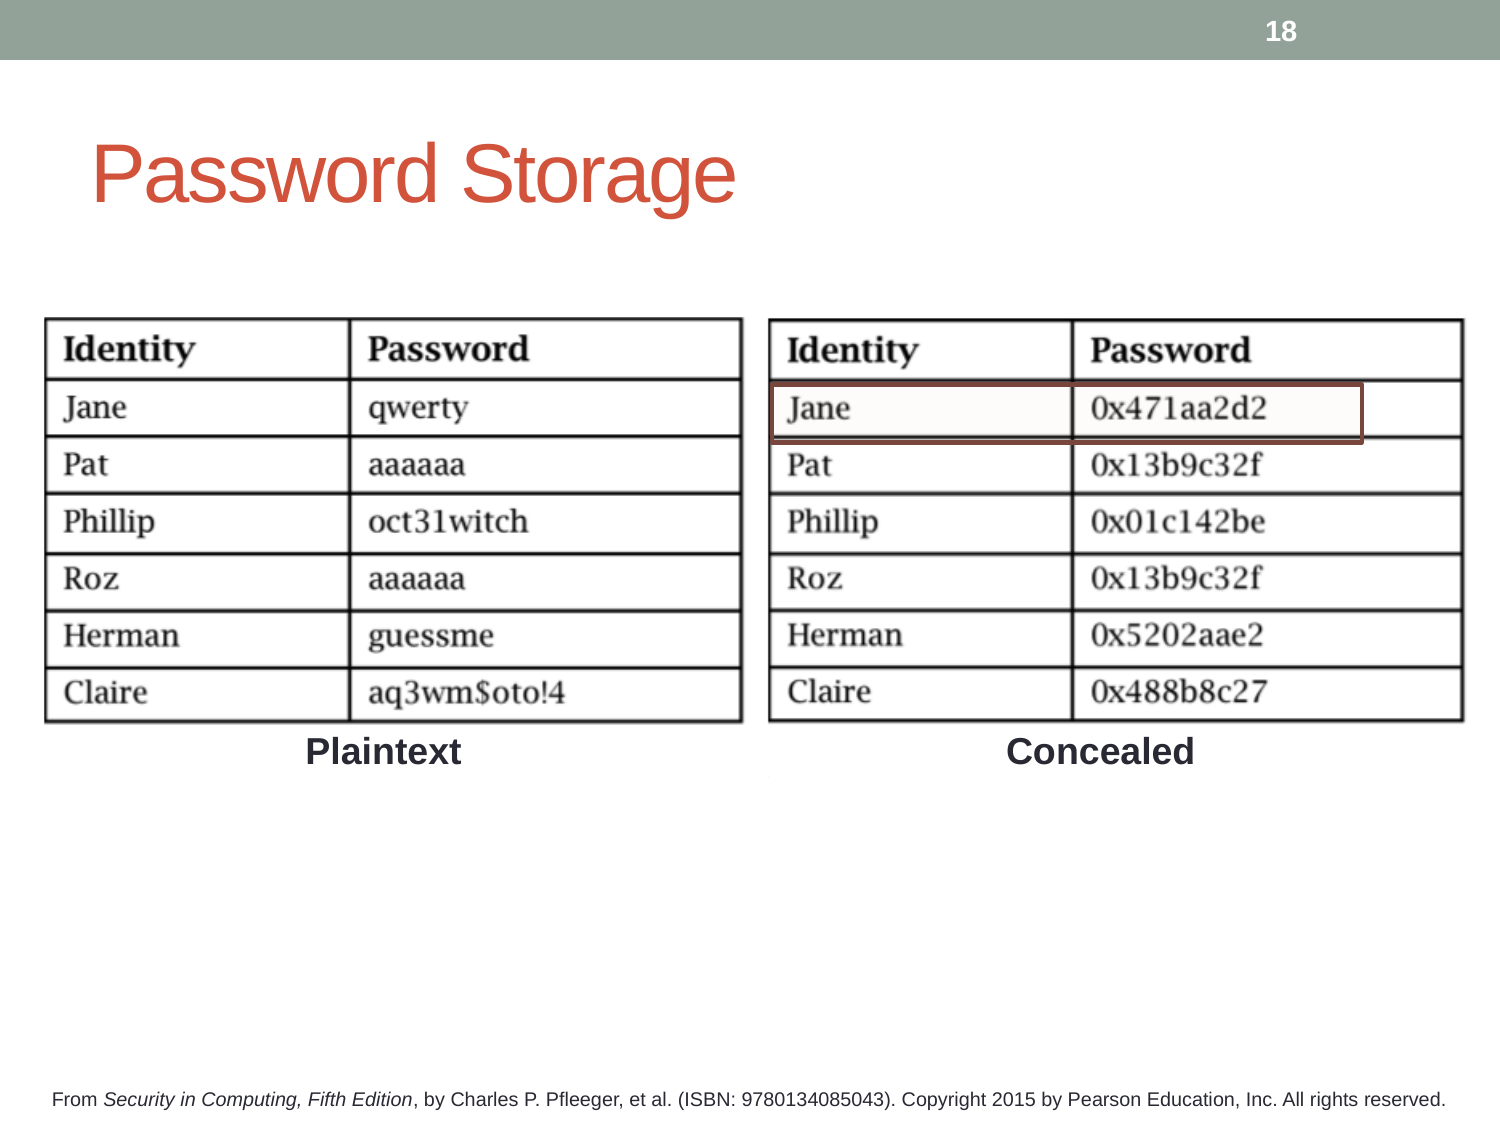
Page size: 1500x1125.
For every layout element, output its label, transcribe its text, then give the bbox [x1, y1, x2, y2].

footer From Security in Computing, Fifth Edition, by Charles P. Pfleeger, et al. (ISBN: 9780134085043). Copyright 2015 by Pearson Education, Inc. All rights reserved. [0, 1071, 1500, 1125]
picture [767, 317, 1480, 778]
title Password Storage [75, 87, 1425, 250]
picture [43, 317, 748, 778]
slide_number 18 [1250, 3, 1425, 57]
